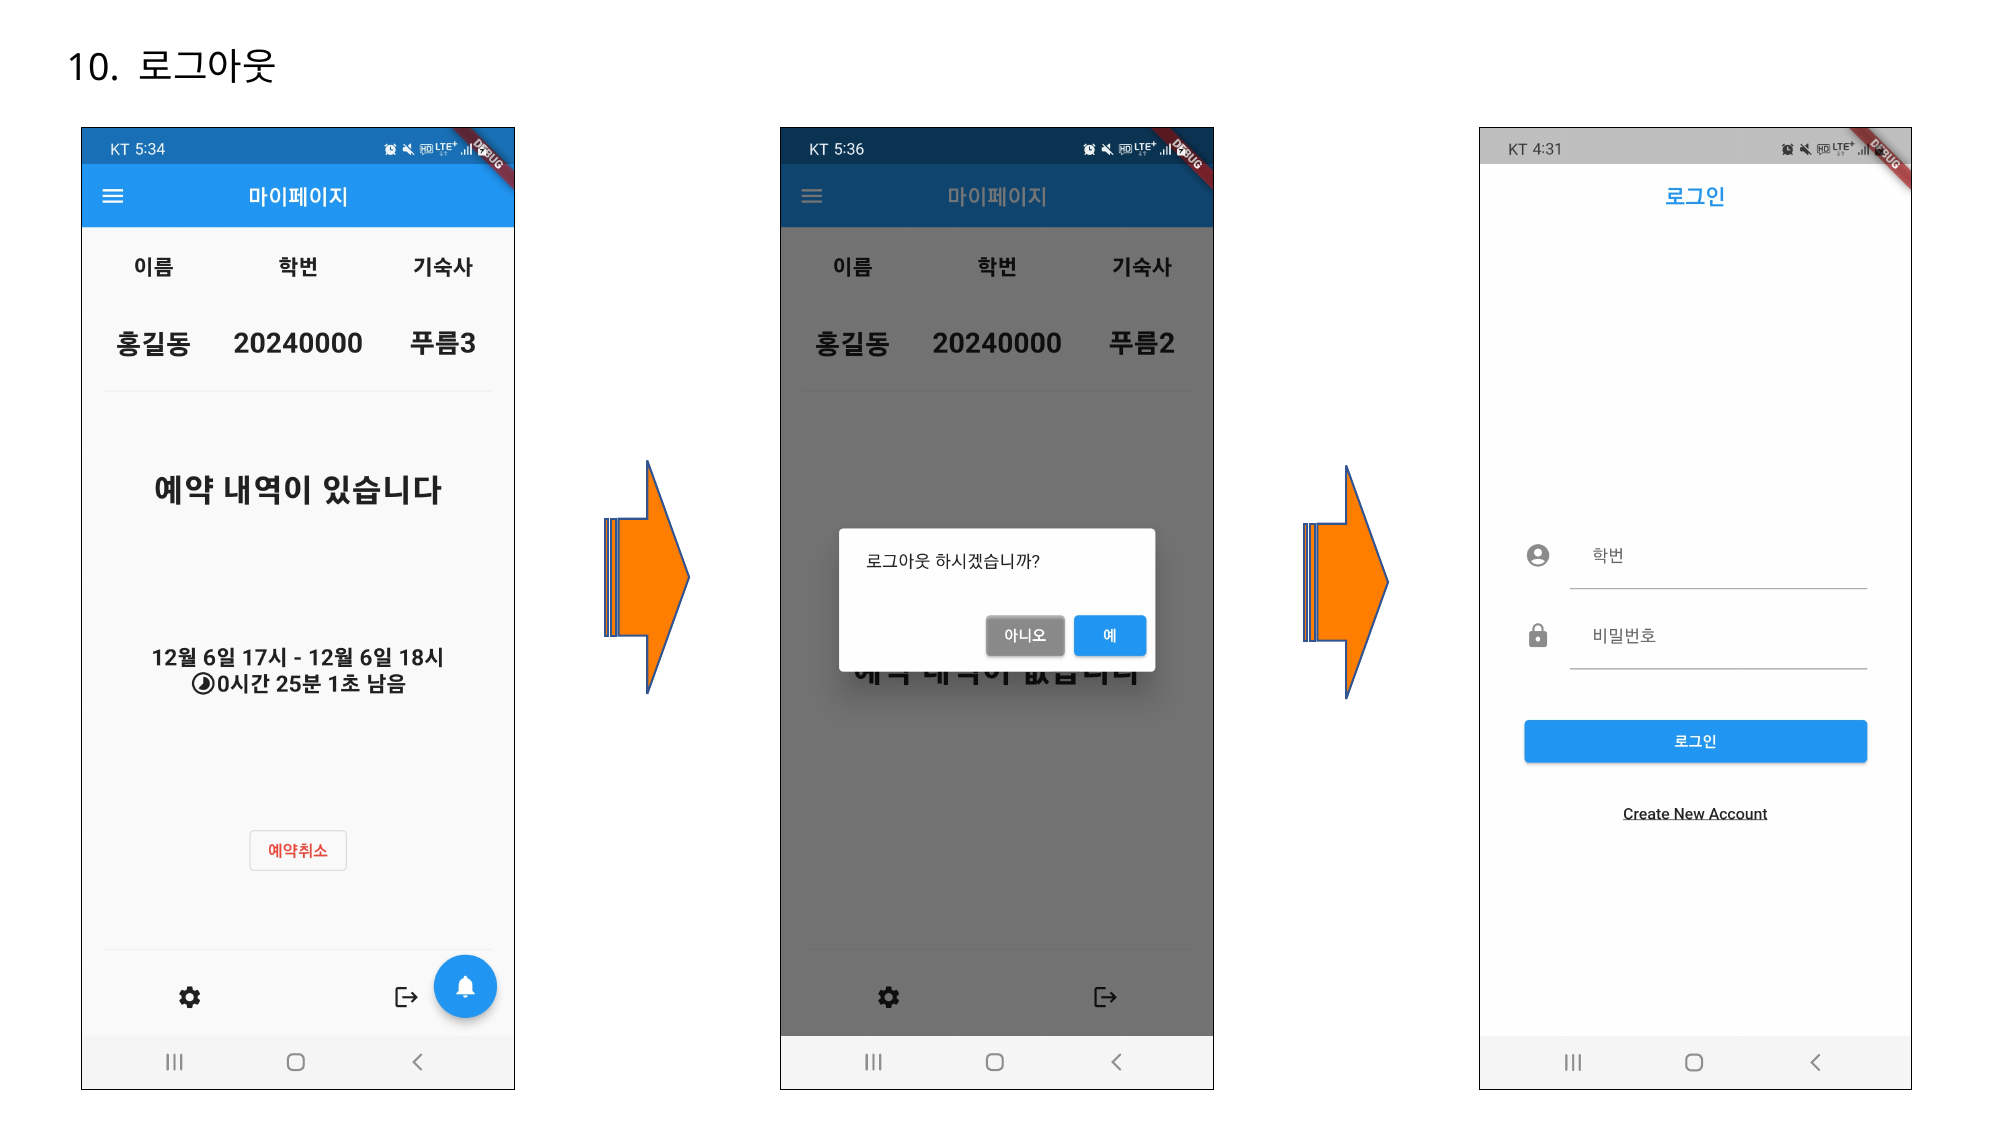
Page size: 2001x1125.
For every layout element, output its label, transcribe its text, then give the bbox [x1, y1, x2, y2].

text_box [1309, 465, 1390, 700]
text_box 10. 로그아웃 [51, 35, 1052, 95]
picture [81, 127, 515, 1090]
text_box [1303, 523, 1308, 642]
picture [780, 127, 1214, 1090]
picture [1479, 127, 1912, 1090]
text_box [610, 460, 691, 695]
text_box [604, 518, 609, 637]
